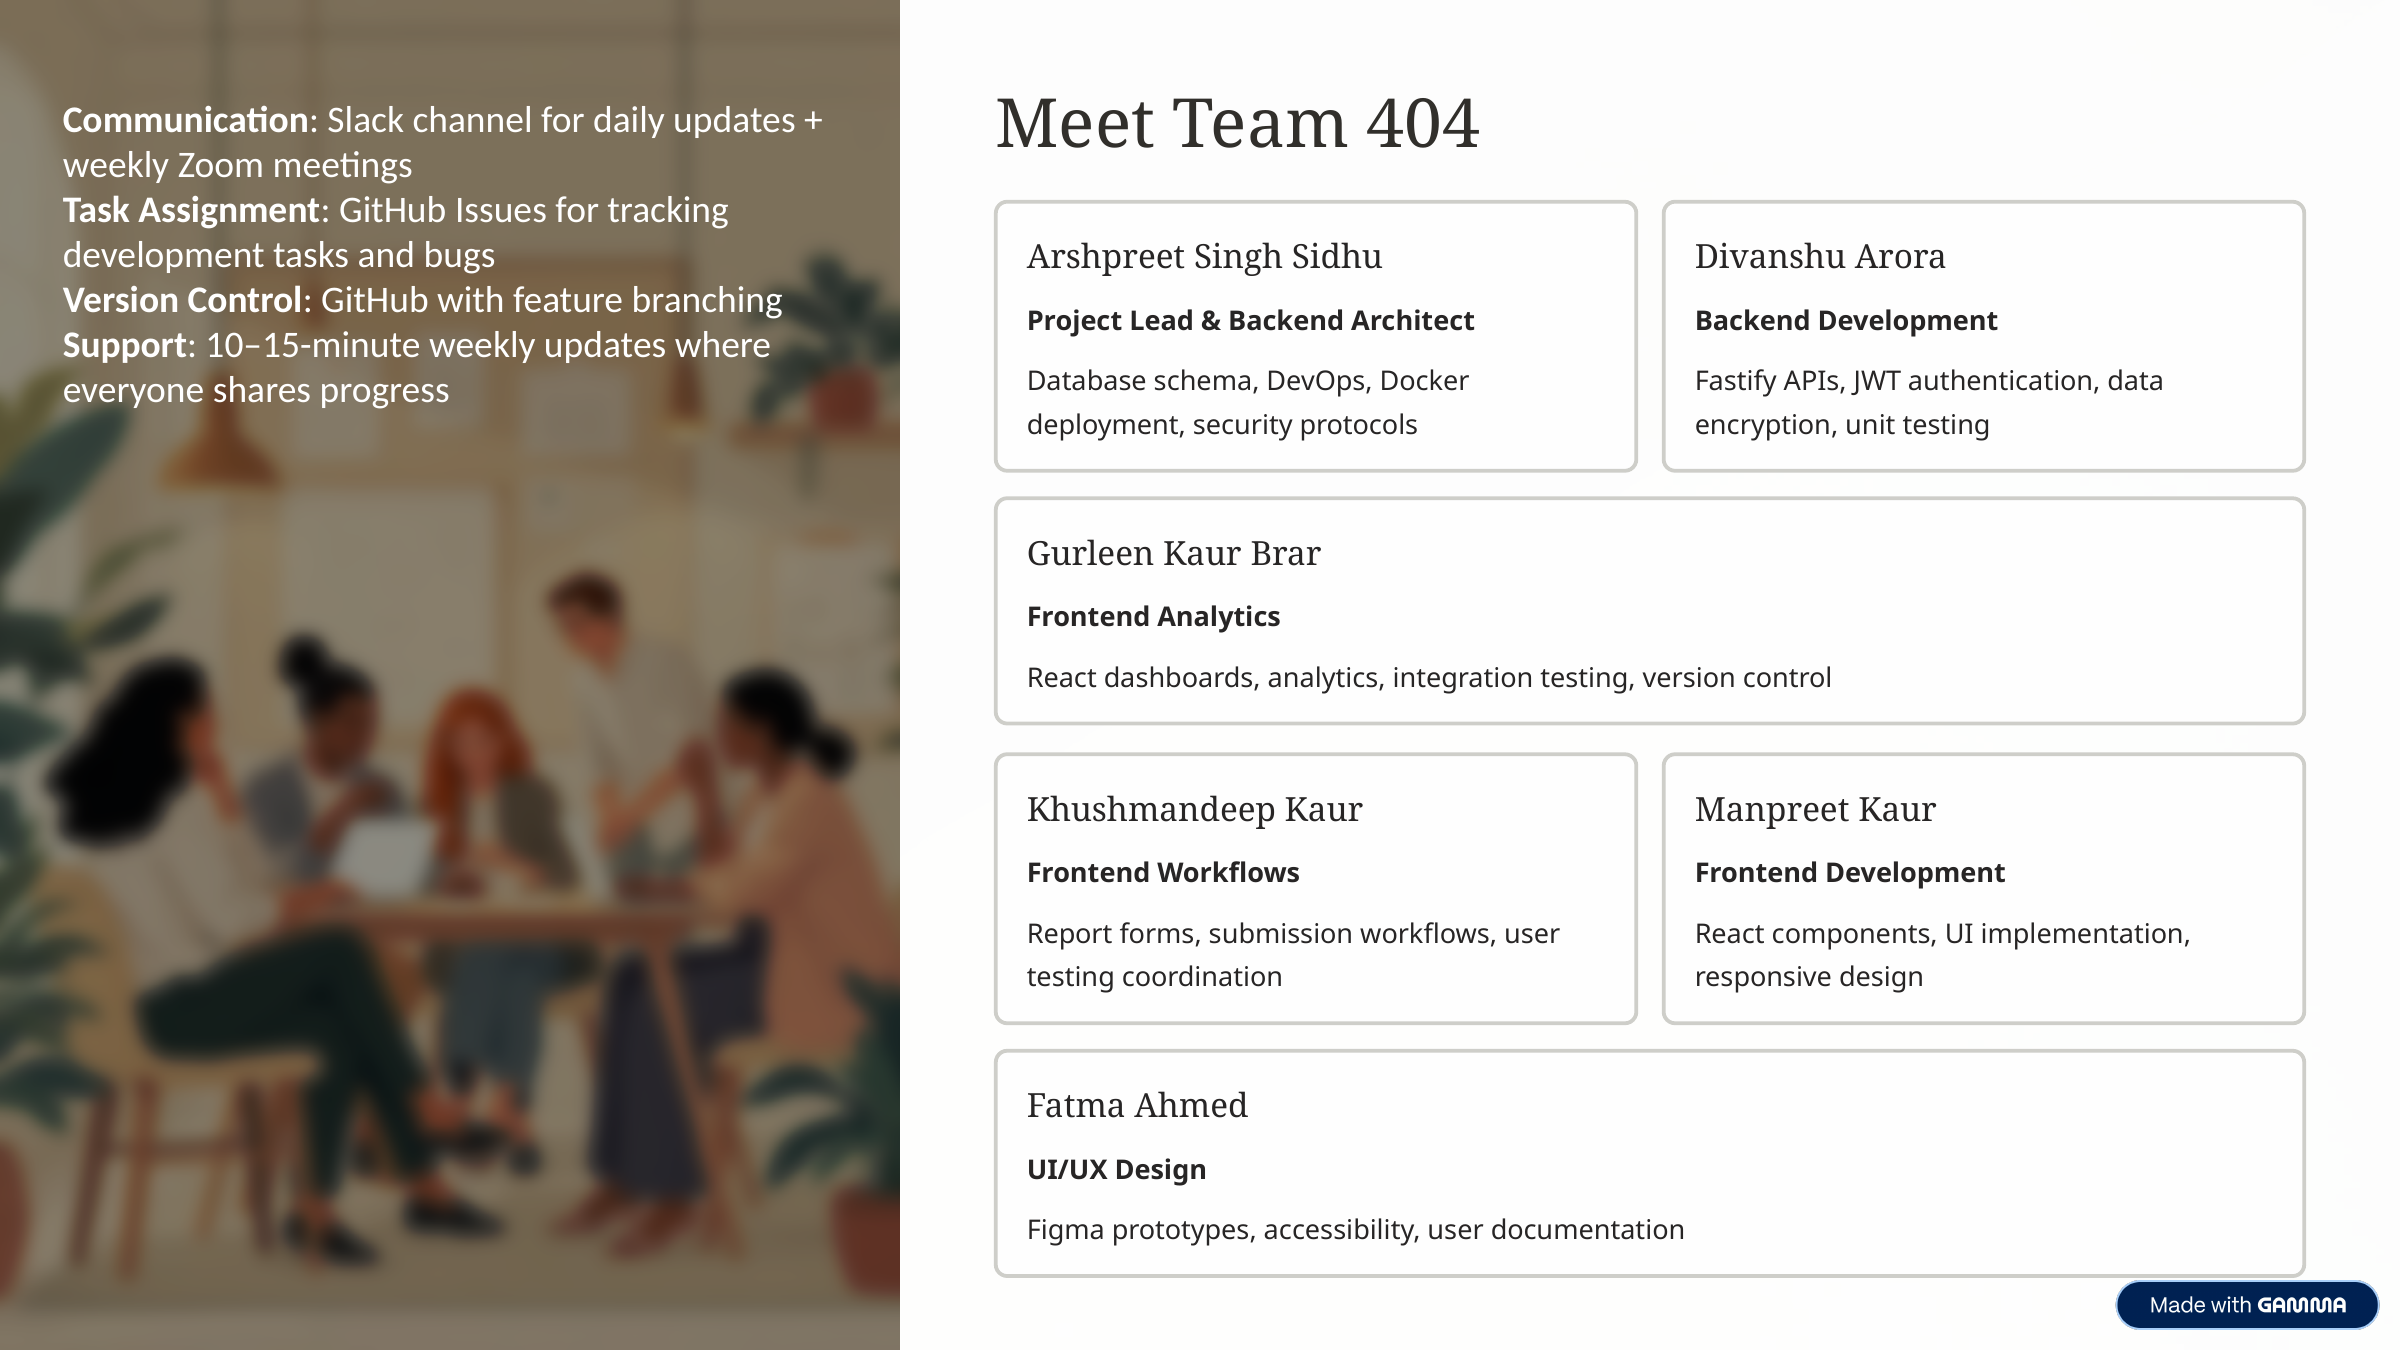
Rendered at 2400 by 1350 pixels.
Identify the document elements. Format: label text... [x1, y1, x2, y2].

text_box Khushmandeep Kaur [1026, 785, 1369, 829]
picture [0, 0, 900, 1350]
text_box Frontend Workflows [1026, 844, 1606, 889]
text_box [995, 498, 2305, 724]
text_box [995, 1050, 2305, 1277]
text_box [1663, 754, 2305, 1024]
text_box Divanshu Arora [1694, 232, 2037, 276]
text_box Manpreet Kaur [1694, 785, 2037, 829]
text_box Backend Development [1694, 292, 2274, 336]
text_box UI/UX Design [1026, 1141, 2274, 1185]
text_box Frontend Analytics [1026, 588, 2274, 633]
text_box [995, 754, 1637, 1024]
text_box Figma prototypes, accessibility, user documentation [1026, 1201, 2274, 1245]
text_box Report forms, submission workflows, user testing coordination [1026, 904, 1606, 993]
text_box Fastify APIs, JWT authentication, data encryption, unit testing [1694, 352, 2274, 440]
text_box [995, 201, 1637, 471]
text_box [1663, 201, 2305, 471]
text_box Meet Team 404 [995, 75, 1680, 161]
text_box Database schema, DevOps, Docker deployment, security protocols [1026, 352, 1606, 440]
text_box Arshpreet Singh Sidhu [1026, 232, 1369, 276]
text_box Project Lead & Backend Architect [1026, 292, 1606, 336]
text_box React dashboards, analytics, integration testing, version control [1026, 648, 2274, 693]
text_box Gurleen Kaur Brar [1026, 529, 1369, 573]
picture [2106, 1271, 2389, 1339]
text_box React components, UI implementation, responsive design [1694, 904, 2274, 993]
text_box Fatma Ahmed [1026, 1081, 1369, 1125]
text_box Frontend Development [1694, 844, 2274, 889]
